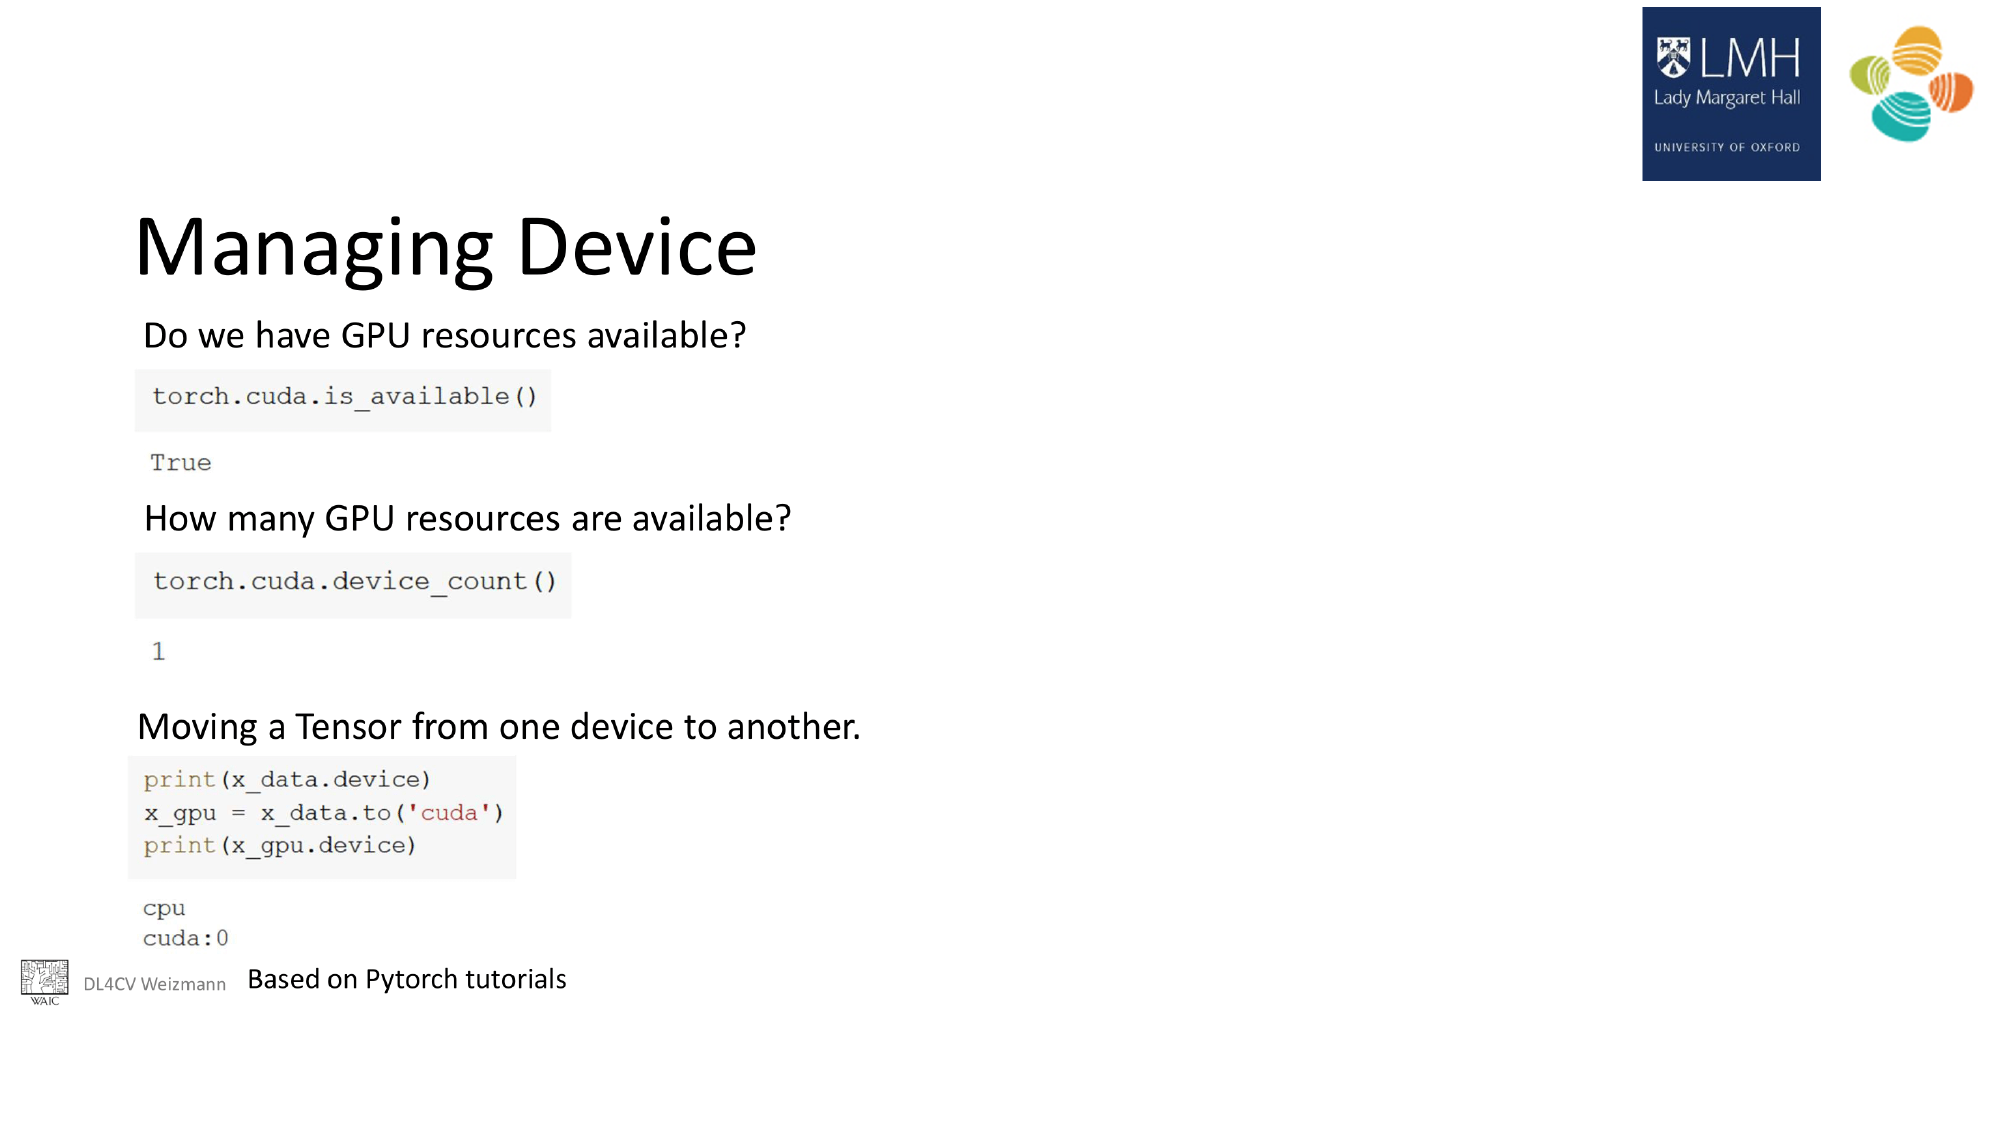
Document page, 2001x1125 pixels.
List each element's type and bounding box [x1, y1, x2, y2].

list [19, 0, 1617, 1123]
picture [1637, 0, 1978, 184]
